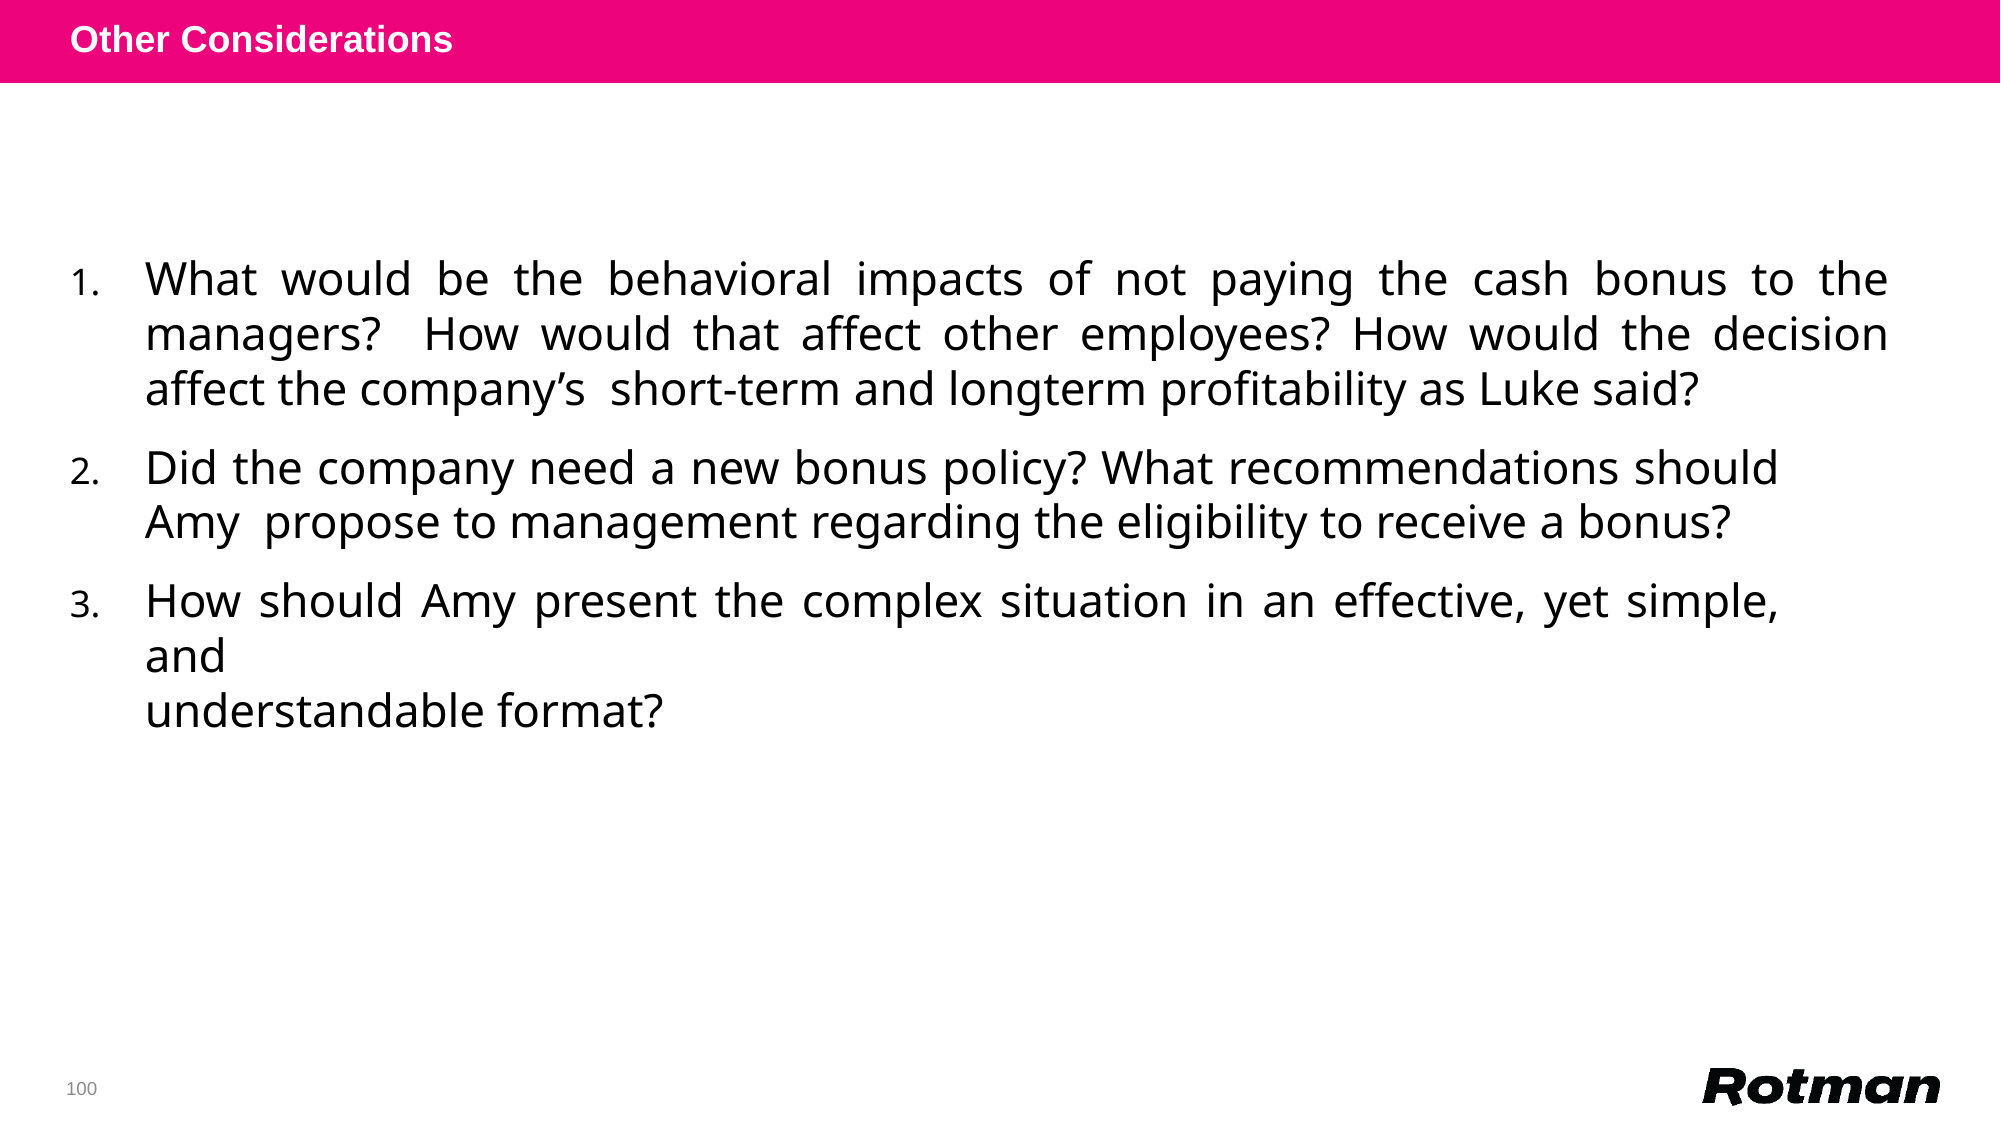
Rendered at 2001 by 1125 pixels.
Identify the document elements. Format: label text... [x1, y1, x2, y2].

slide_number 100 [39, 761, 118, 1125]
text_box What would be the behavioral impacts of not paying the cash bonus to the managers? How would that affect other employees? How would the decision affect the company’s short-term and longterm profitability as Luke said? Did the company need a new bonus policy? What recommendations should Amy propose to management regarding the eligibility to receive a bonus? How should Amy present the complex situation in an effective, yet simple, and understandable format? [67, 247, 1890, 737]
subtitle Other Considerations [55, 0, 1630, 79]
picture [1702, 1068, 1940, 1106]
